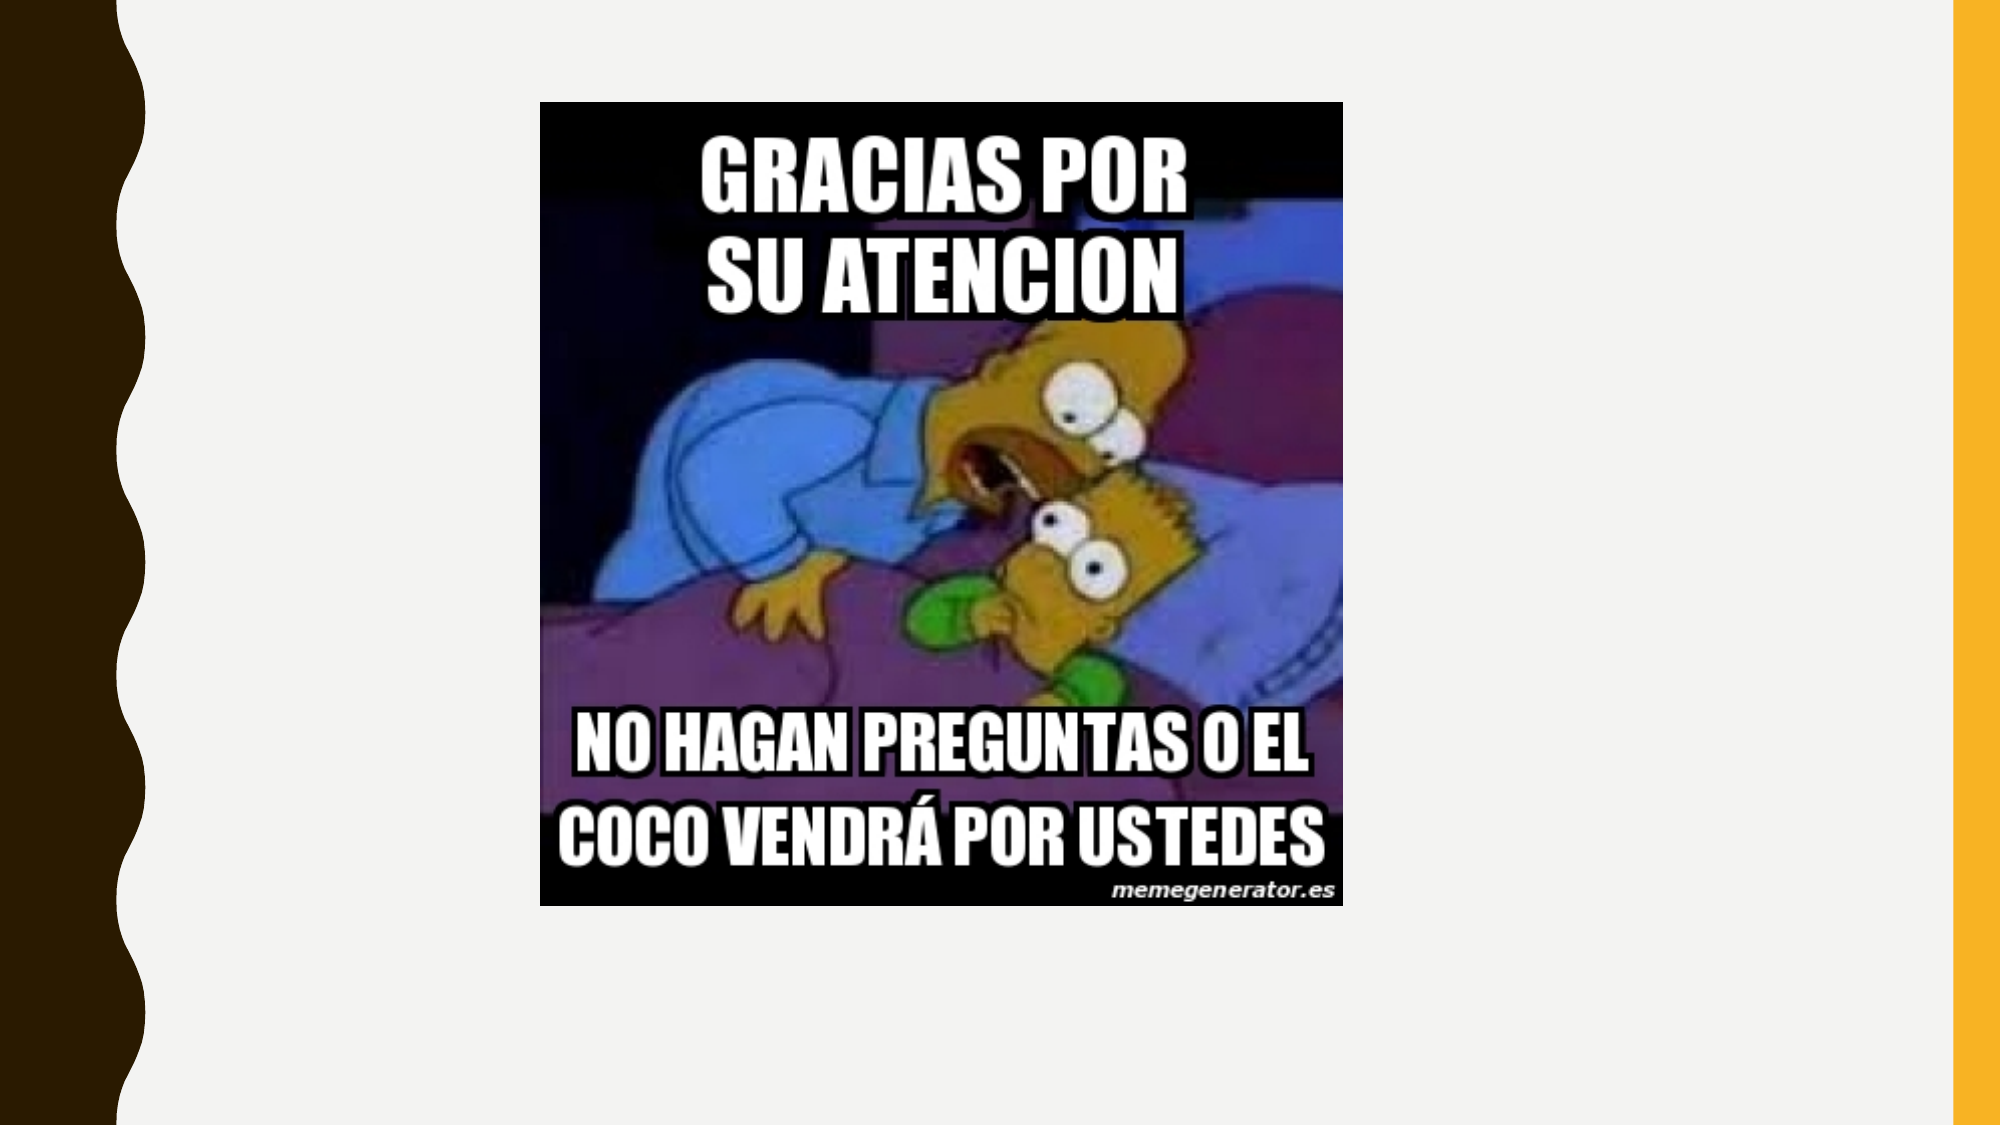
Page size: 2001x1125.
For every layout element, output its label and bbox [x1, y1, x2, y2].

picture [540, 102, 1343, 906]
